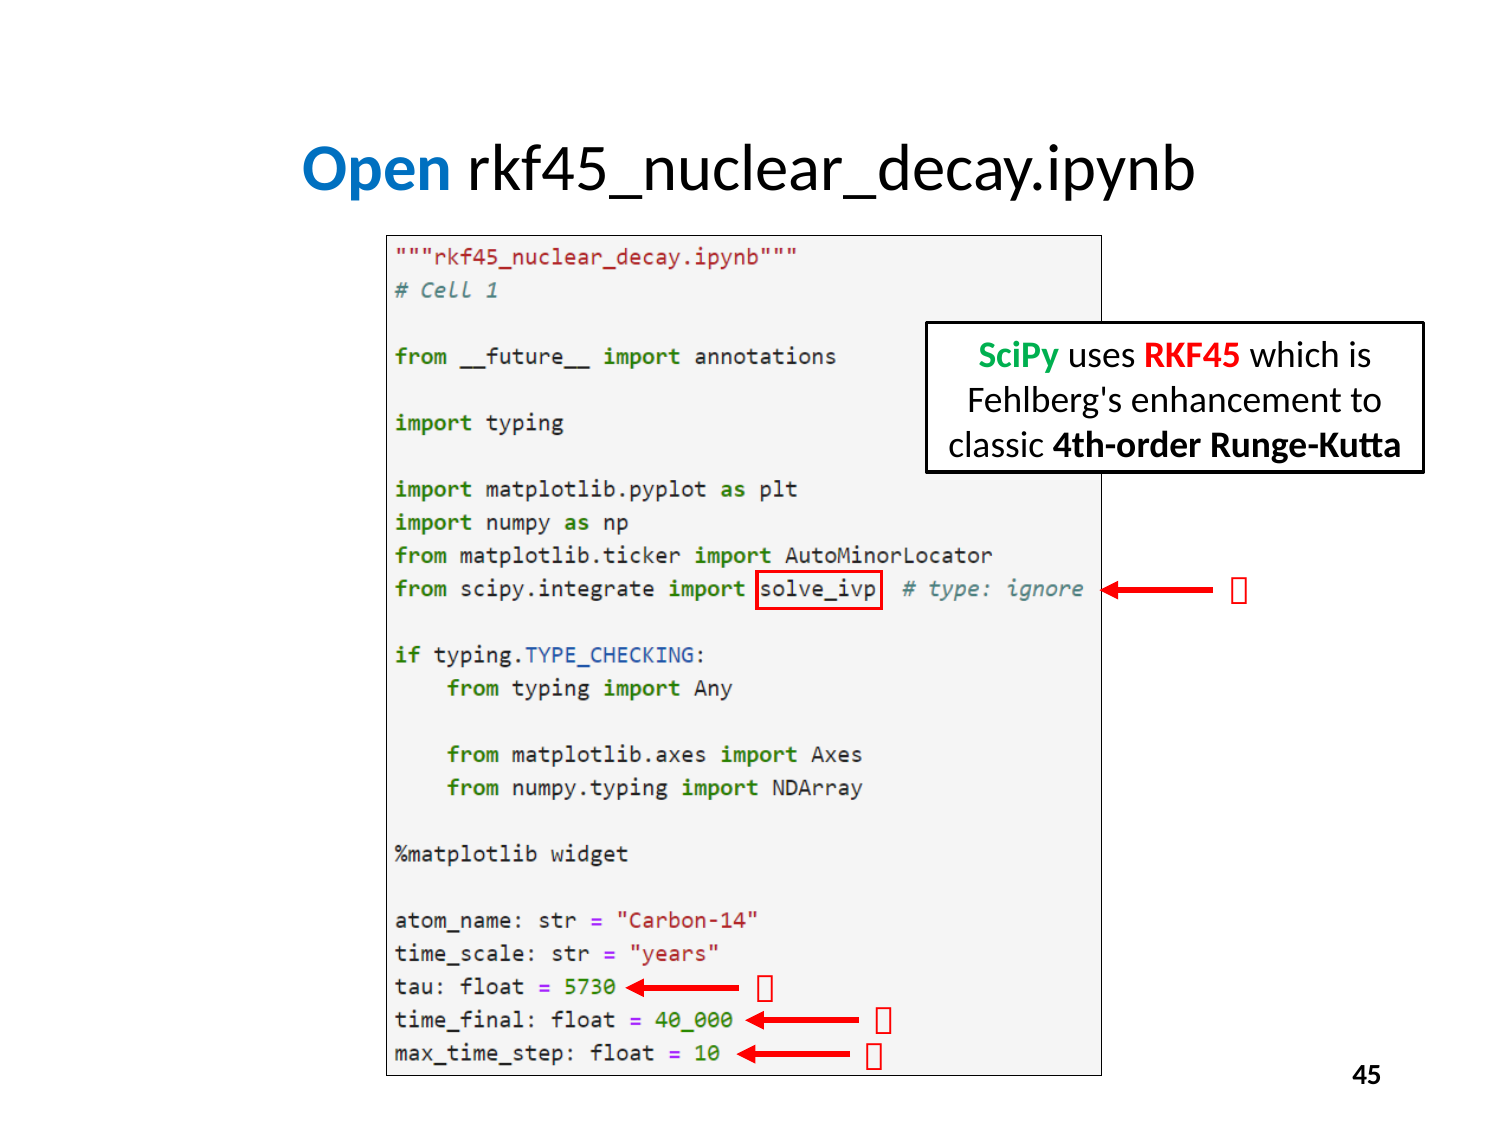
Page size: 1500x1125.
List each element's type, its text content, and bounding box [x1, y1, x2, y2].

slide_number 45 [1059, 1042, 1397, 1103]
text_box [1099, 559, 1276, 621]
text_box SciPy uses RKF45 which is Fehlberg's enhancement to classic 4th-order Runge-Kutta [1102, 322, 1424, 472]
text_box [745, 989, 921, 1051]
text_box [736, 1025, 912, 1087]
picture [386, 235, 1102, 1076]
title Open rkf45_nuclear_decay.ipynb [103, 59, 1397, 278]
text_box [625, 957, 802, 1019]
